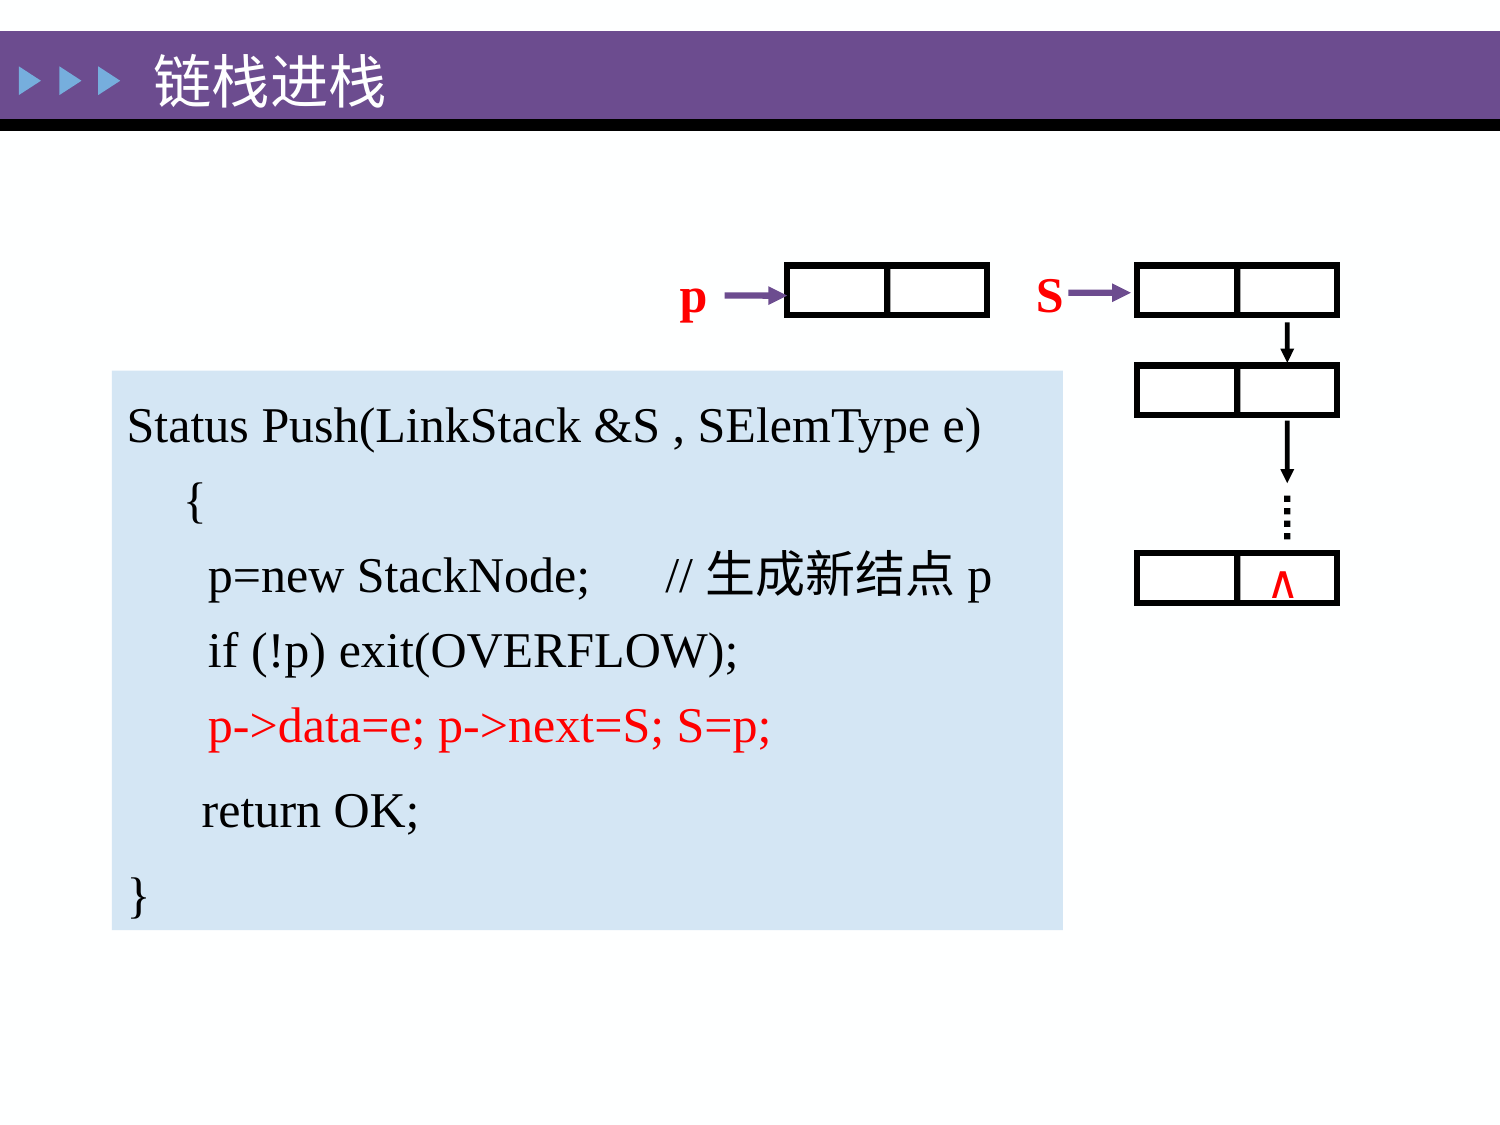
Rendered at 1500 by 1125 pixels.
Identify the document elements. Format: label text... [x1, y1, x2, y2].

title 链栈进栈 [138, 42, 1189, 118]
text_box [655, 254, 1338, 617]
text_box Status Push(LinkStack &S , SElemType e) { p=new StackNode; //生成新结点p if (!p) exit(OVERFLOW); p->data=e; p->next=S; S=p; return OK; } [111, 370, 1063, 931]
